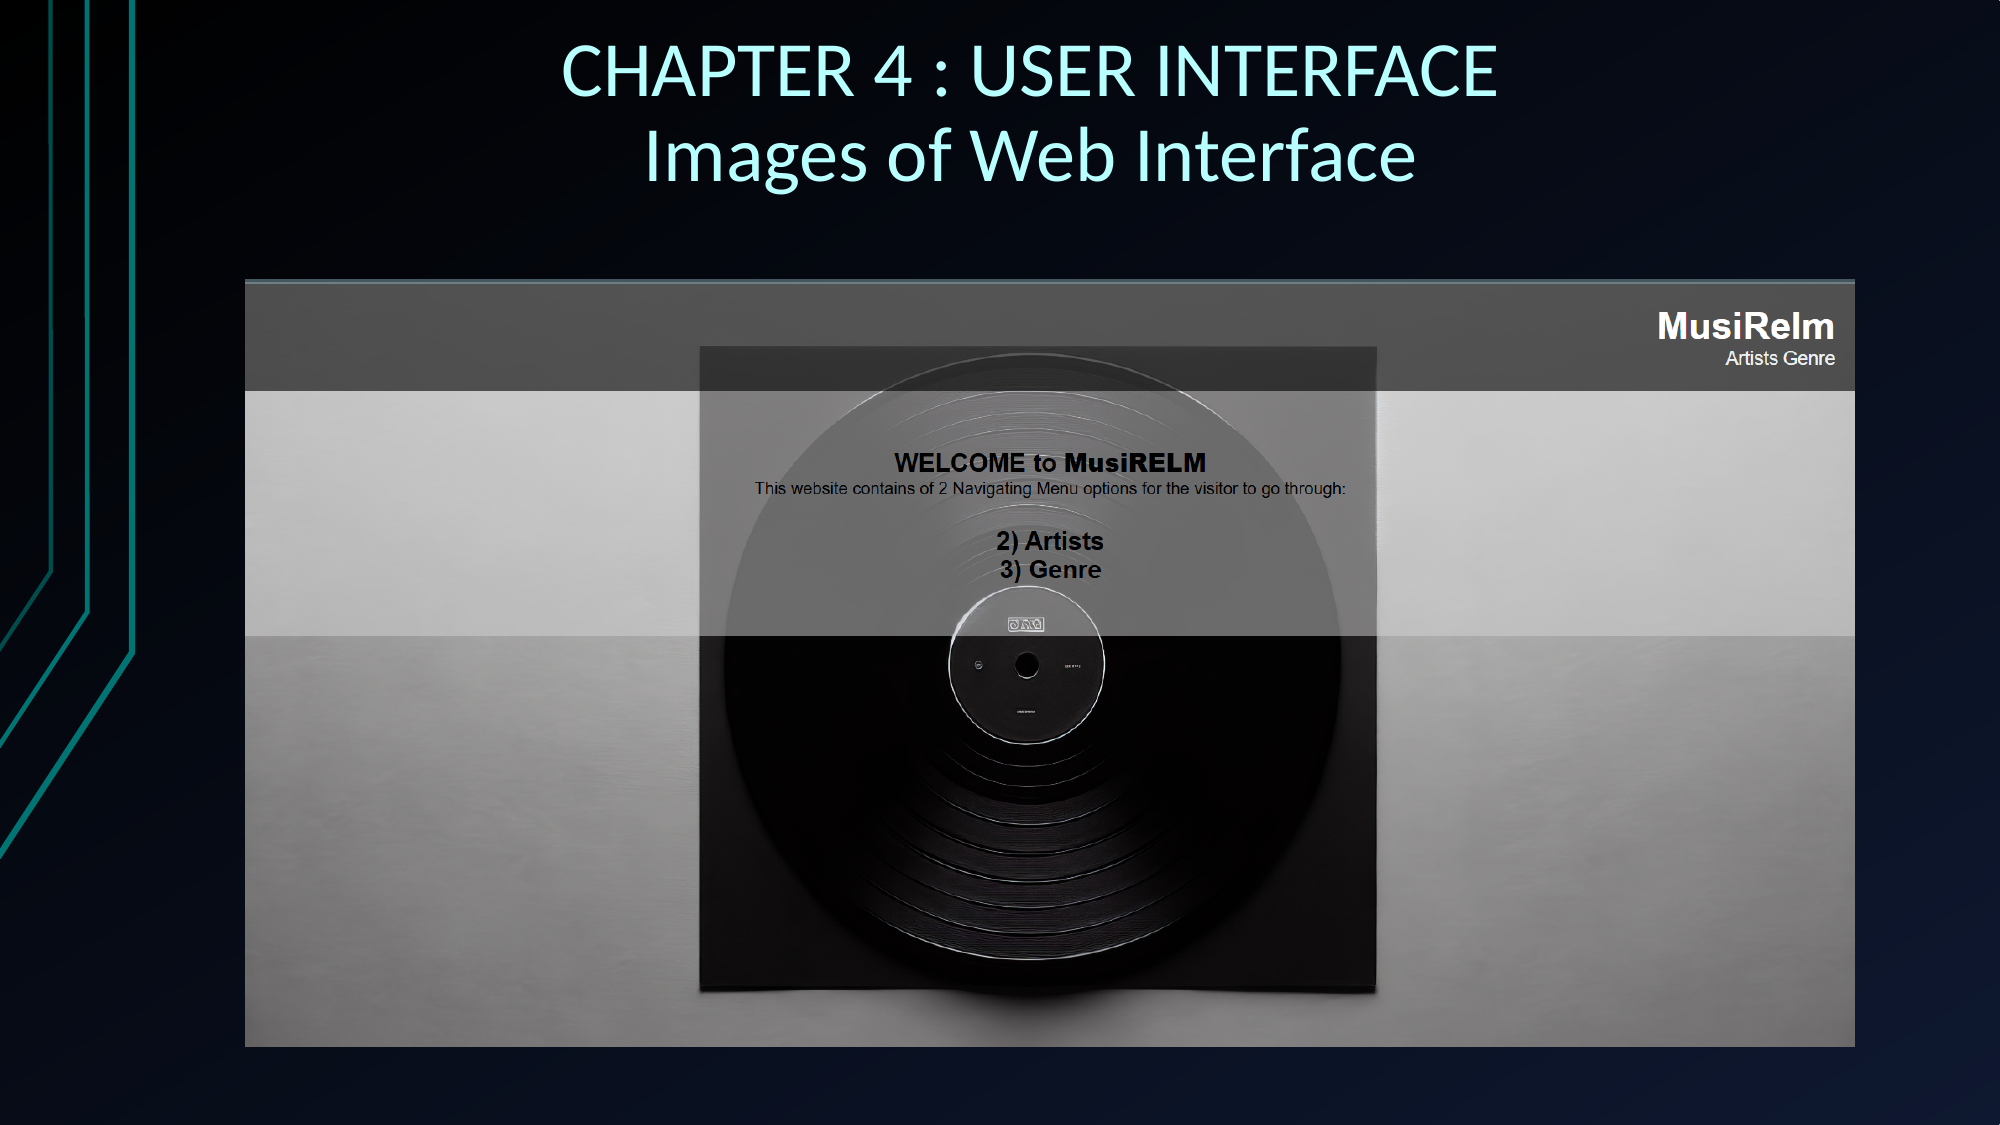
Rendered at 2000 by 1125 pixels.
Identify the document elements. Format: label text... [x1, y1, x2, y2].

title CHAPTER 4 : USER INTERFACE Images of Web Interface [199, 19, 1863, 209]
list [244, 278, 1855, 1048]
